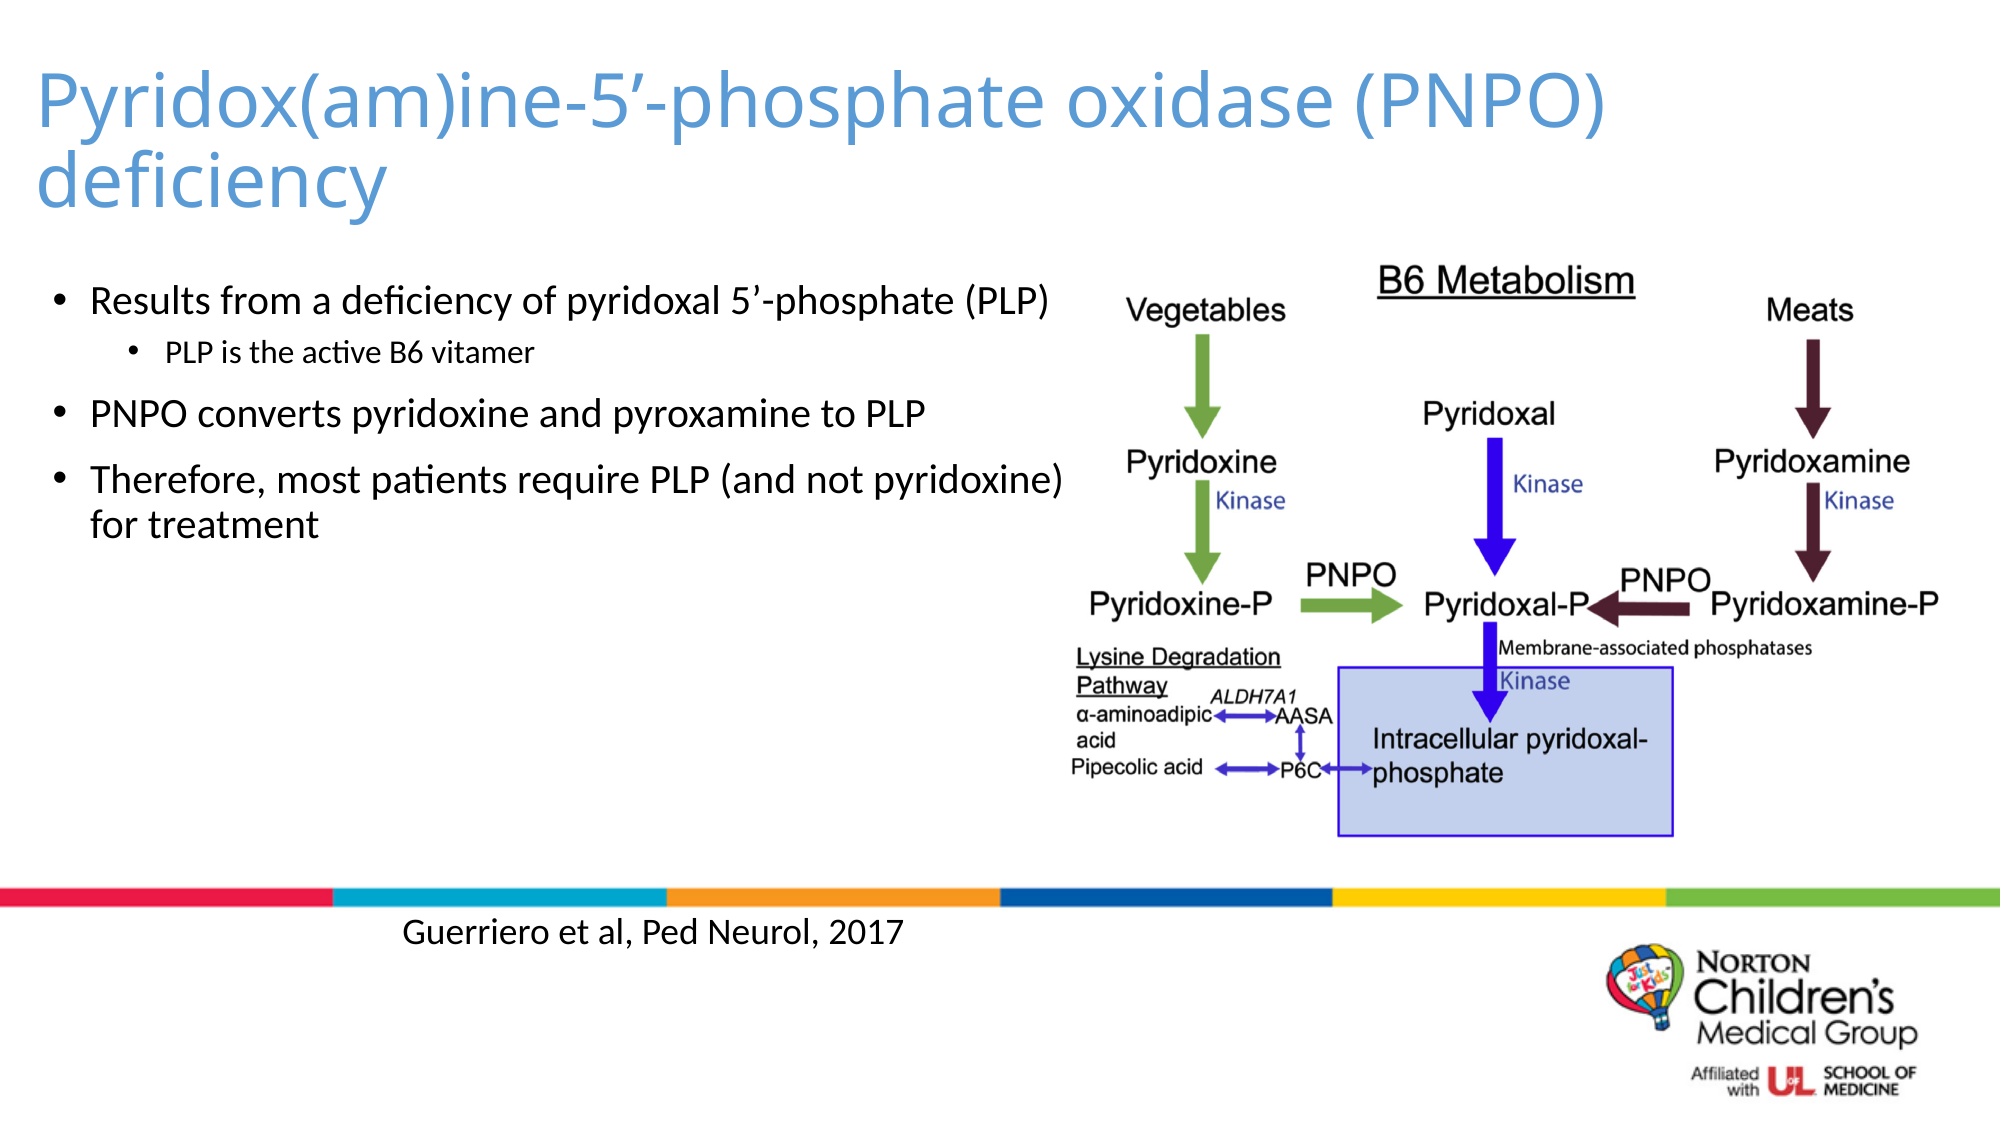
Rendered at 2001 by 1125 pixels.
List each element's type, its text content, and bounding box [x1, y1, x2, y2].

list Results from a deficiency of pyridoxal 5’-phosphate (PLP) PLP is the active B6 vitamer PNPO converts pyridoxine and pyroxamine to PLP Therefore, most patients require PLP (and not pyridoxine) for treatment [37, 271, 1125, 863]
picture [0, 0, 2000, 1125]
title Pyridox(am)ine-5’-phosphate oxidase (PNPO) deficiency [20, 14, 1840, 272]
text_box Guerriero et al, Ped Neurol, 2017 [387, 899, 925, 960]
